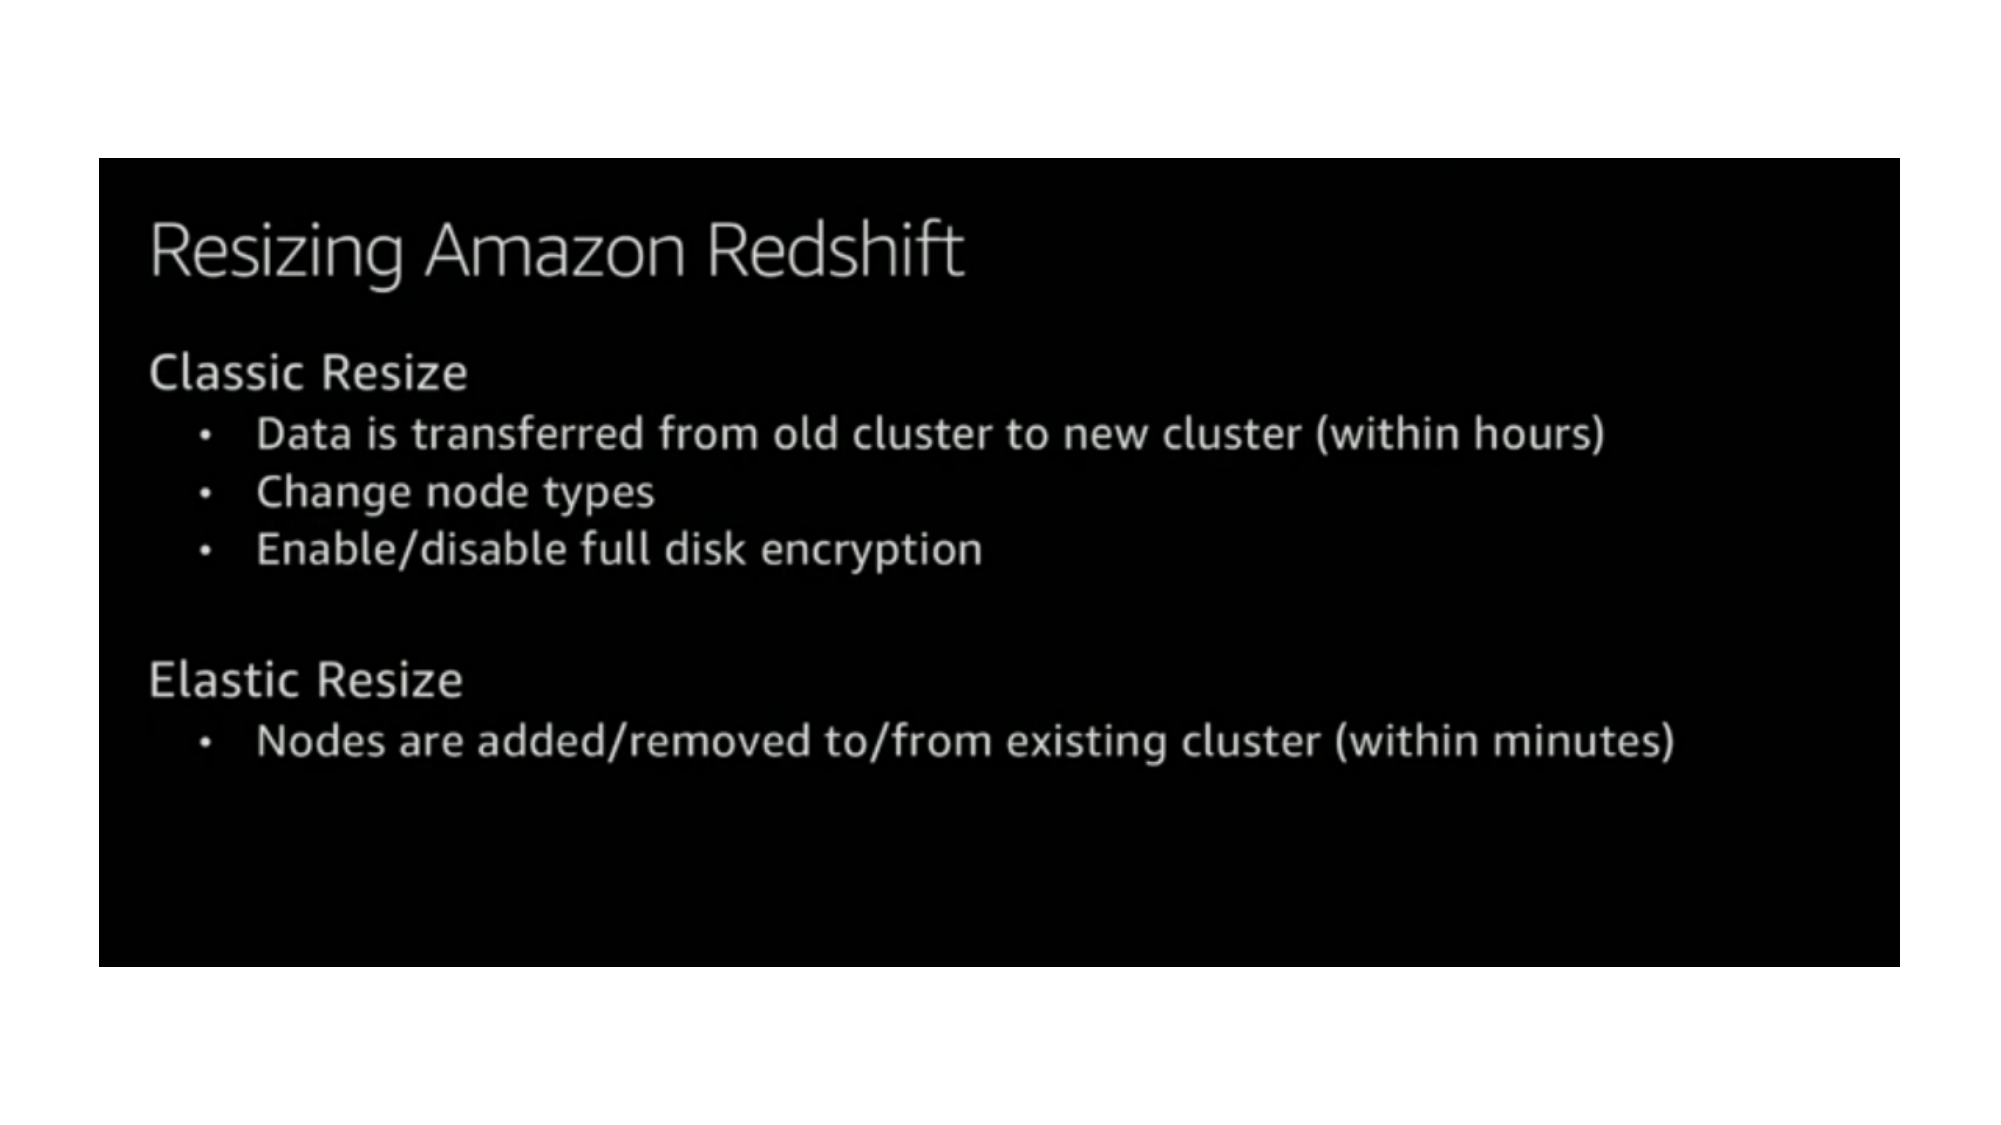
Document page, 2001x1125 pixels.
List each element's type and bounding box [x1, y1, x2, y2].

picture [99, 158, 1900, 967]
